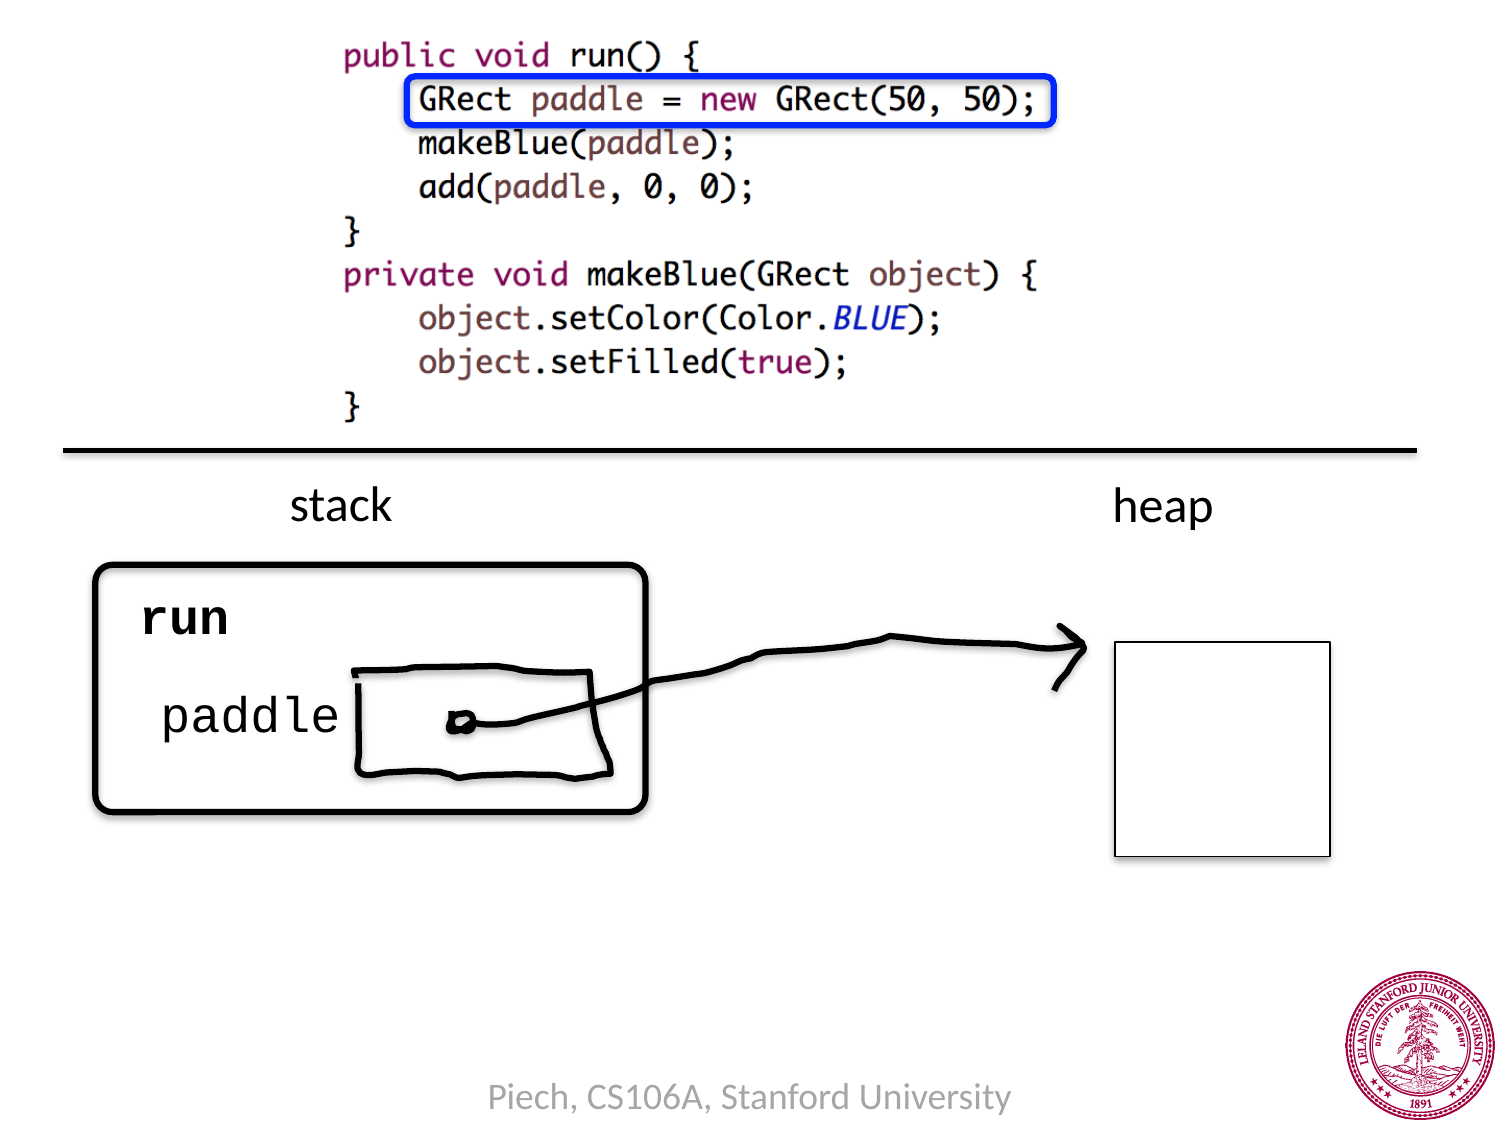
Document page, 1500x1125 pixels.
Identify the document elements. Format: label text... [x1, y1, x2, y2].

text_box [94, 564, 647, 813]
text_box paddle [145, 674, 353, 750]
picture [1345, 971, 1495, 1120]
text_box stack [274, 464, 408, 539]
text_box [353, 665, 612, 780]
text_box [448, 625, 1085, 733]
picture [332, 31, 1086, 445]
text_box [1114, 641, 1331, 857]
text_box heap [1097, 465, 1229, 541]
